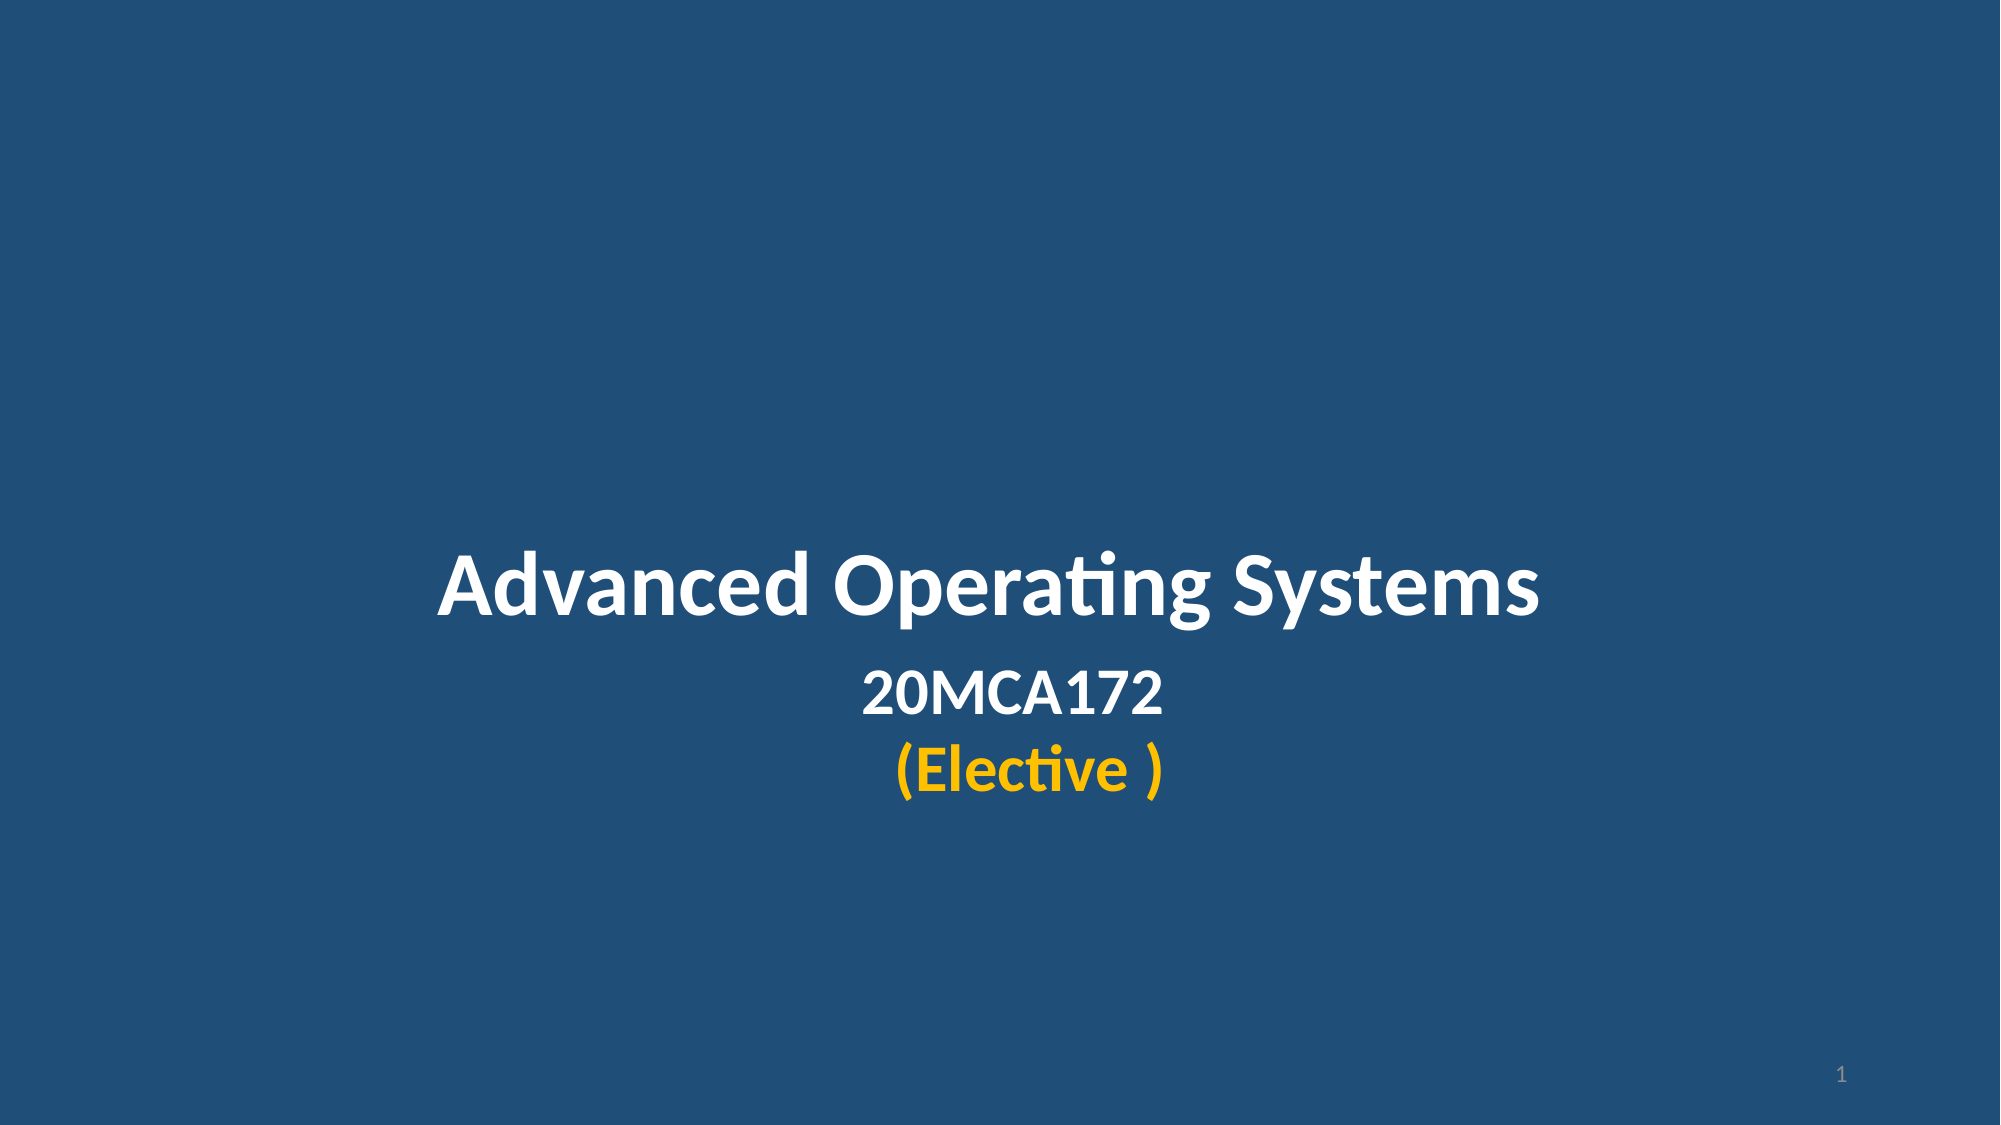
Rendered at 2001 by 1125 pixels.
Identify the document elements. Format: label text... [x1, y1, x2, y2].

title Advanced Operating Systems 20MCA172 (Elective ) [249, 184, 1750, 814]
slide_number 1 [1412, 1042, 1863, 1103]
